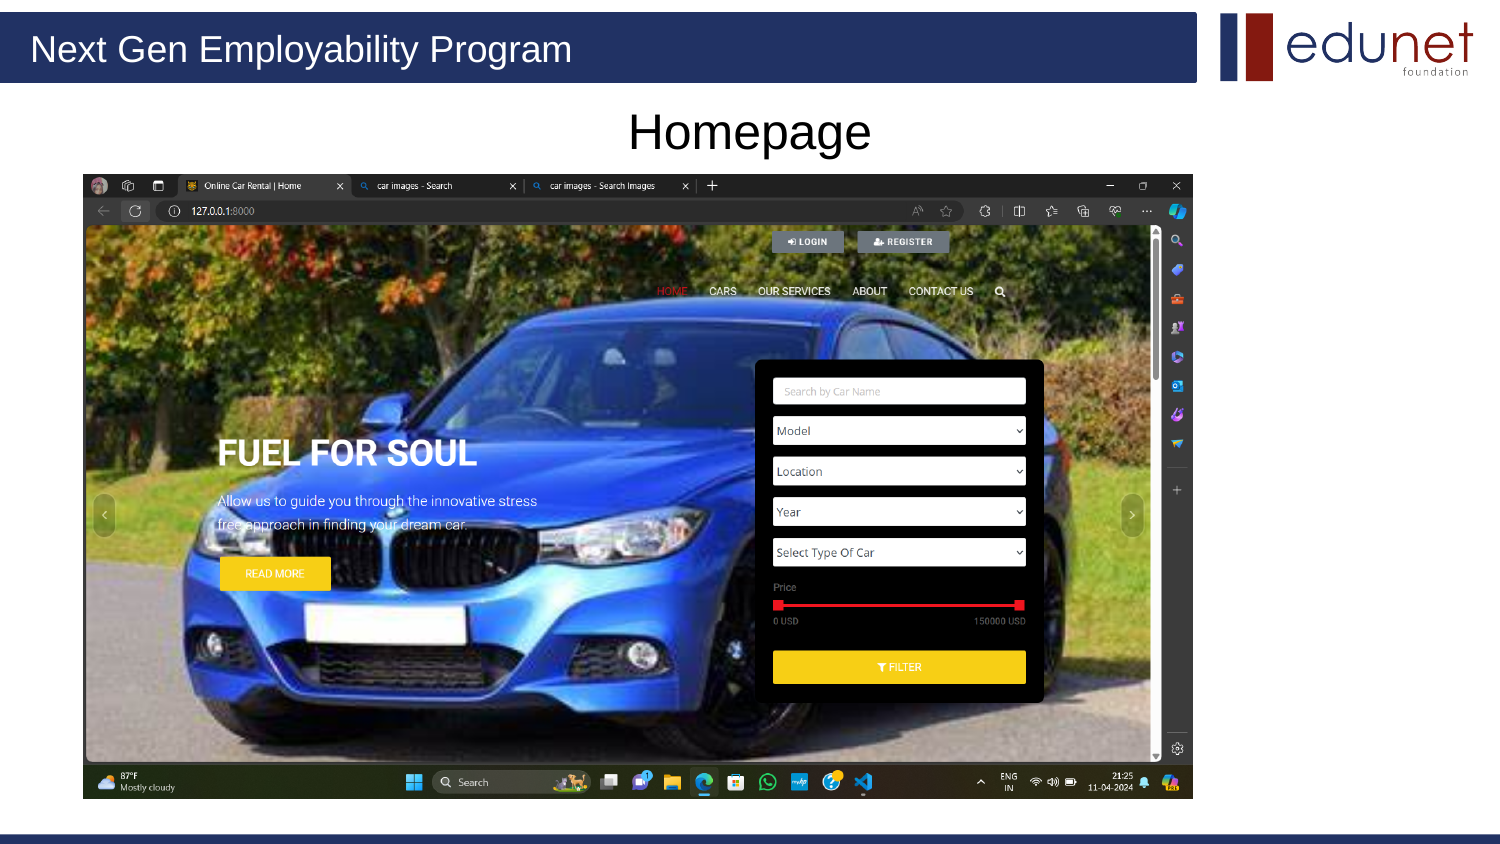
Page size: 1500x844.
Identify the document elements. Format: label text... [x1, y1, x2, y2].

title Homepage [25, 100, 1475, 175]
picture [83, 174, 1193, 799]
picture [1279, 14, 1482, 83]
